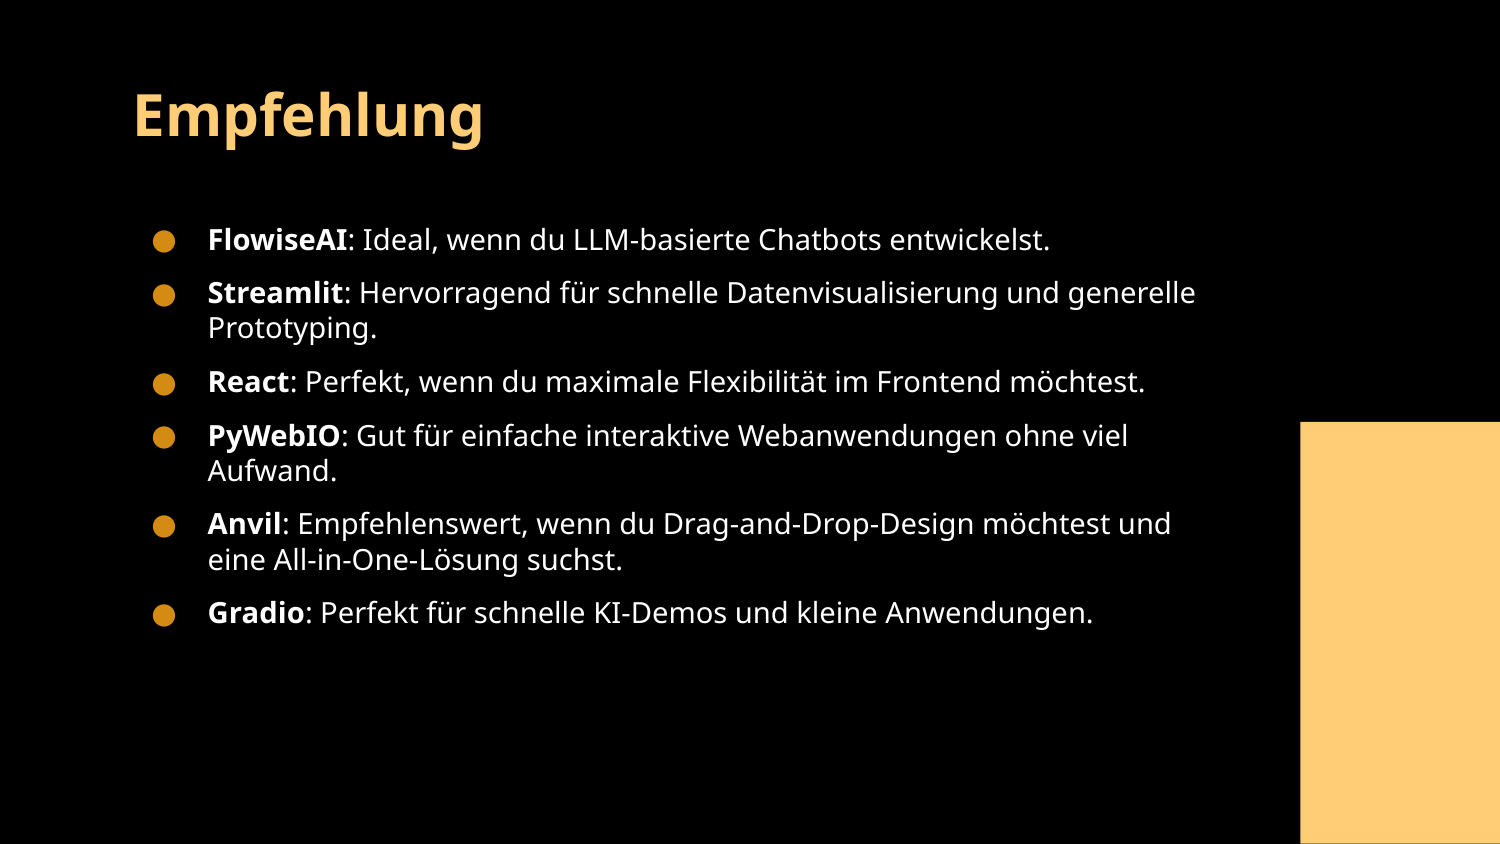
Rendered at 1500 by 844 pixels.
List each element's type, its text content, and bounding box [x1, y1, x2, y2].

subtitle FlowiseAI: Ideal, wenn du LLM-basierte Chatbots entwickelst. Streamlit: Hervorragend für schnelle Datenvisualisierung und generelle Prototyping. React: Perfekt, wenn du maximale Flexibilität im Frontend möchtest. PyWebIO: Gut für einfache interaktive Webanwendungen ohne viel Aufwand. Anvil: Empfehlenswert, wenn du Drag-and-Drop-Design möchtest und eine All-in-One-Lösung suchst. Gradio: Perfekt für schnelle KI-Demos und kleine Anwendungen. [117, 205, 1213, 764]
title Empfehlung [117, 62, 1383, 185]
